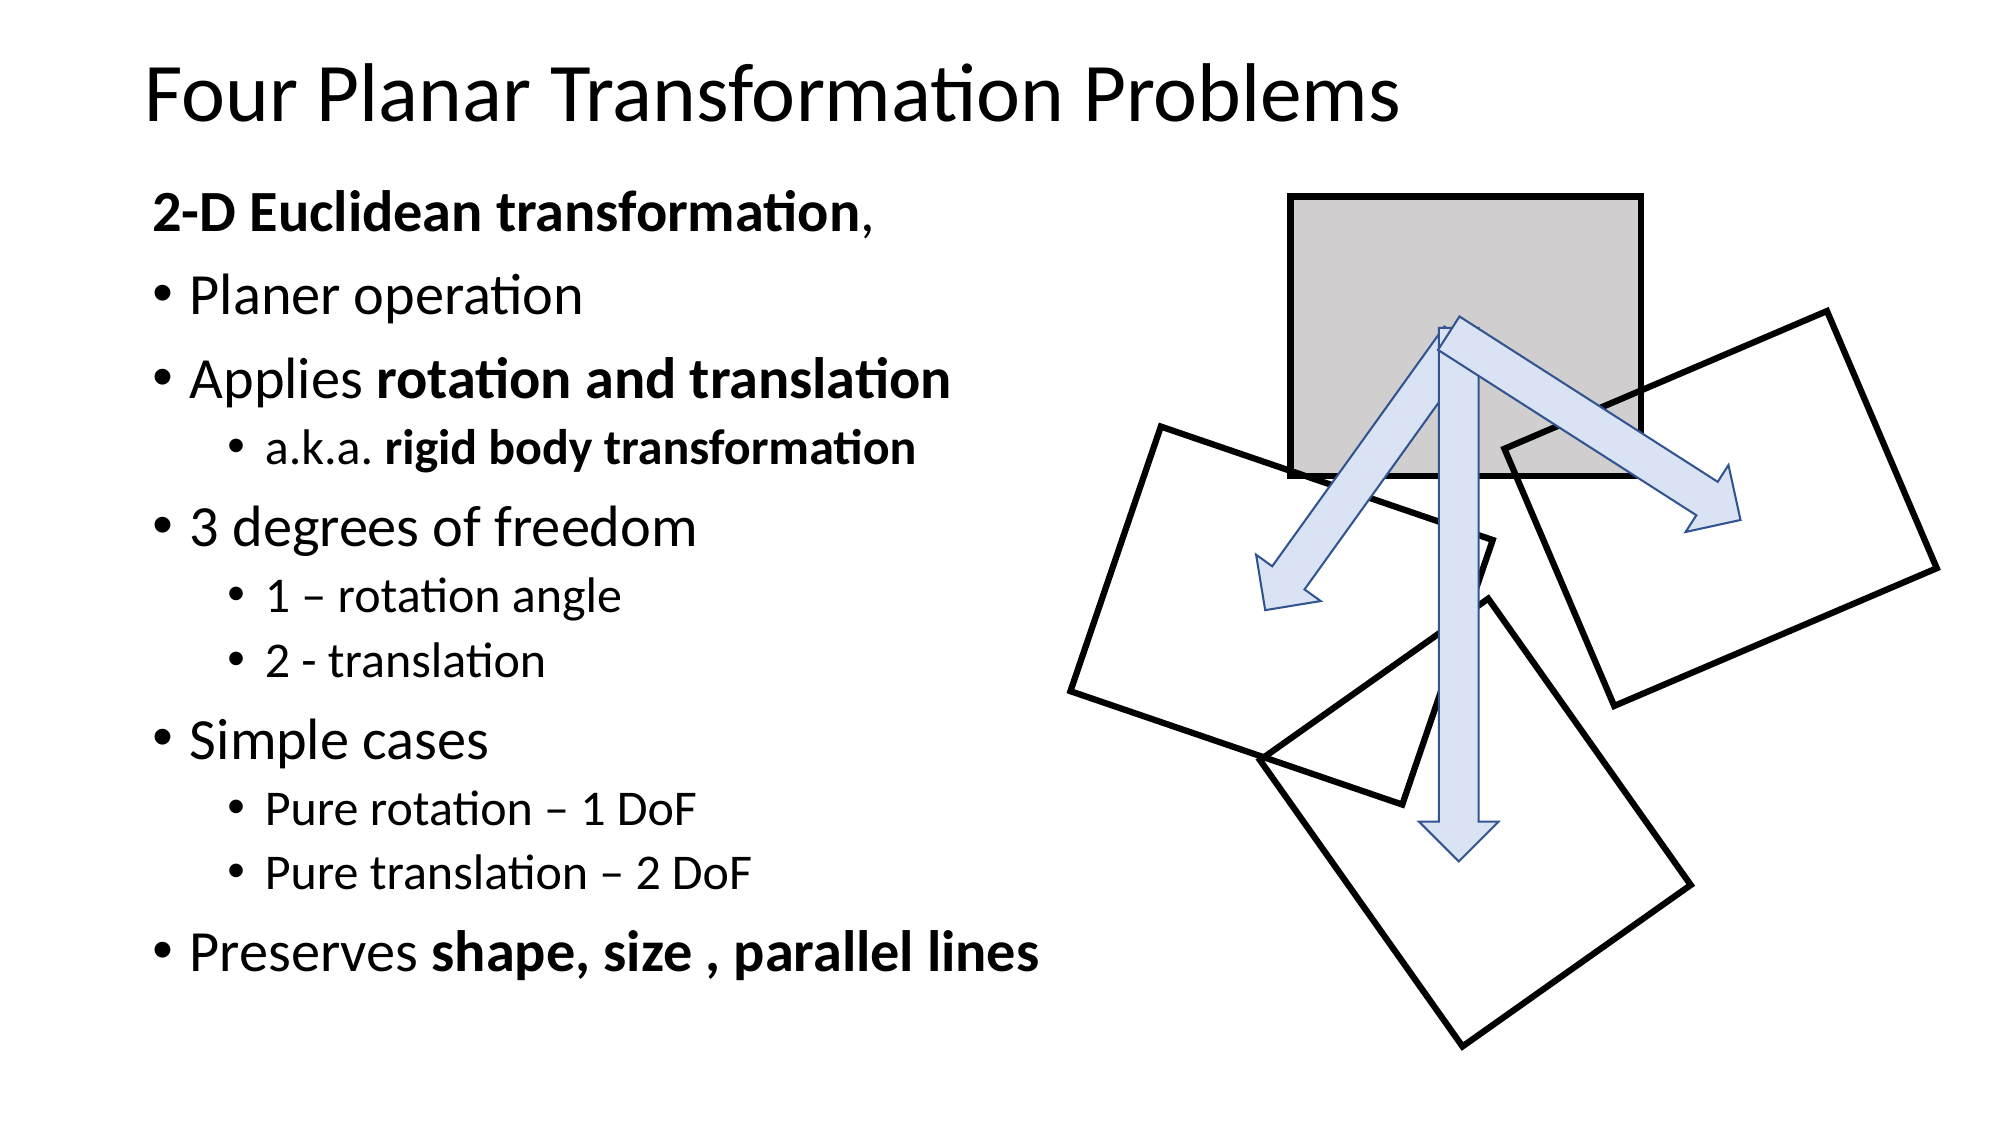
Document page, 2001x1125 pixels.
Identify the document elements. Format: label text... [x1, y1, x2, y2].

text_box [1437, 326, 1451, 348]
text_box [1503, 309, 1939, 708]
text_box [1416, 352, 1502, 863]
text_box [1480, 534, 1495, 581]
text_box [1436, 315, 1742, 534]
title Four Planar Transformation Problems [129, 22, 1855, 166]
text_box [1289, 195, 1642, 477]
text_box [1069, 425, 1437, 806]
text_box [1254, 335, 1437, 612]
text_box [1258, 597, 1693, 1048]
